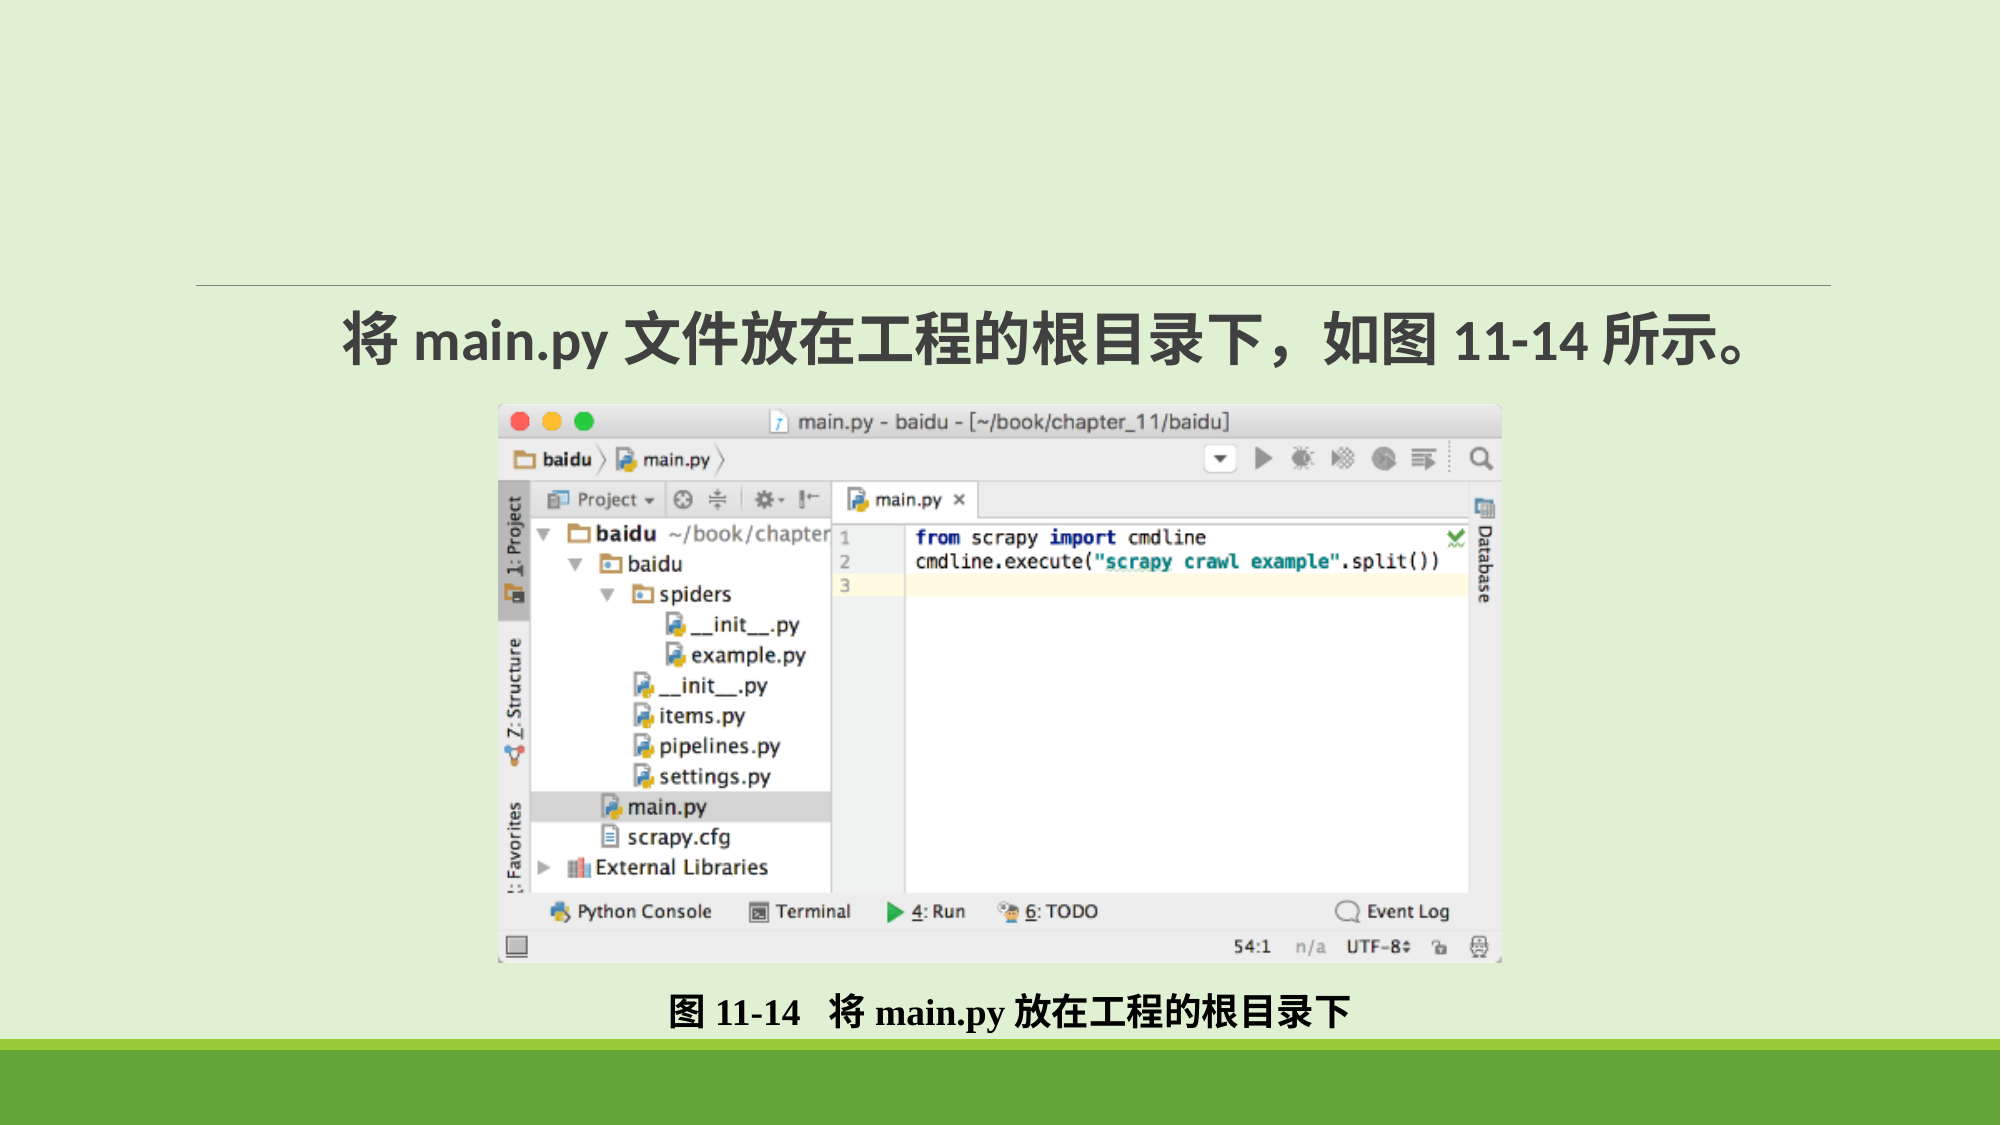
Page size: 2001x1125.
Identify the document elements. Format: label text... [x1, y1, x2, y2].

text_box 图11-14 将main.py放在工程的根目录下 [653, 980, 1367, 1041]
list 将main.py文件放在工程的根目录下，如图11-14所示。 [180, 302, 1830, 963]
picture [497, 404, 1502, 964]
